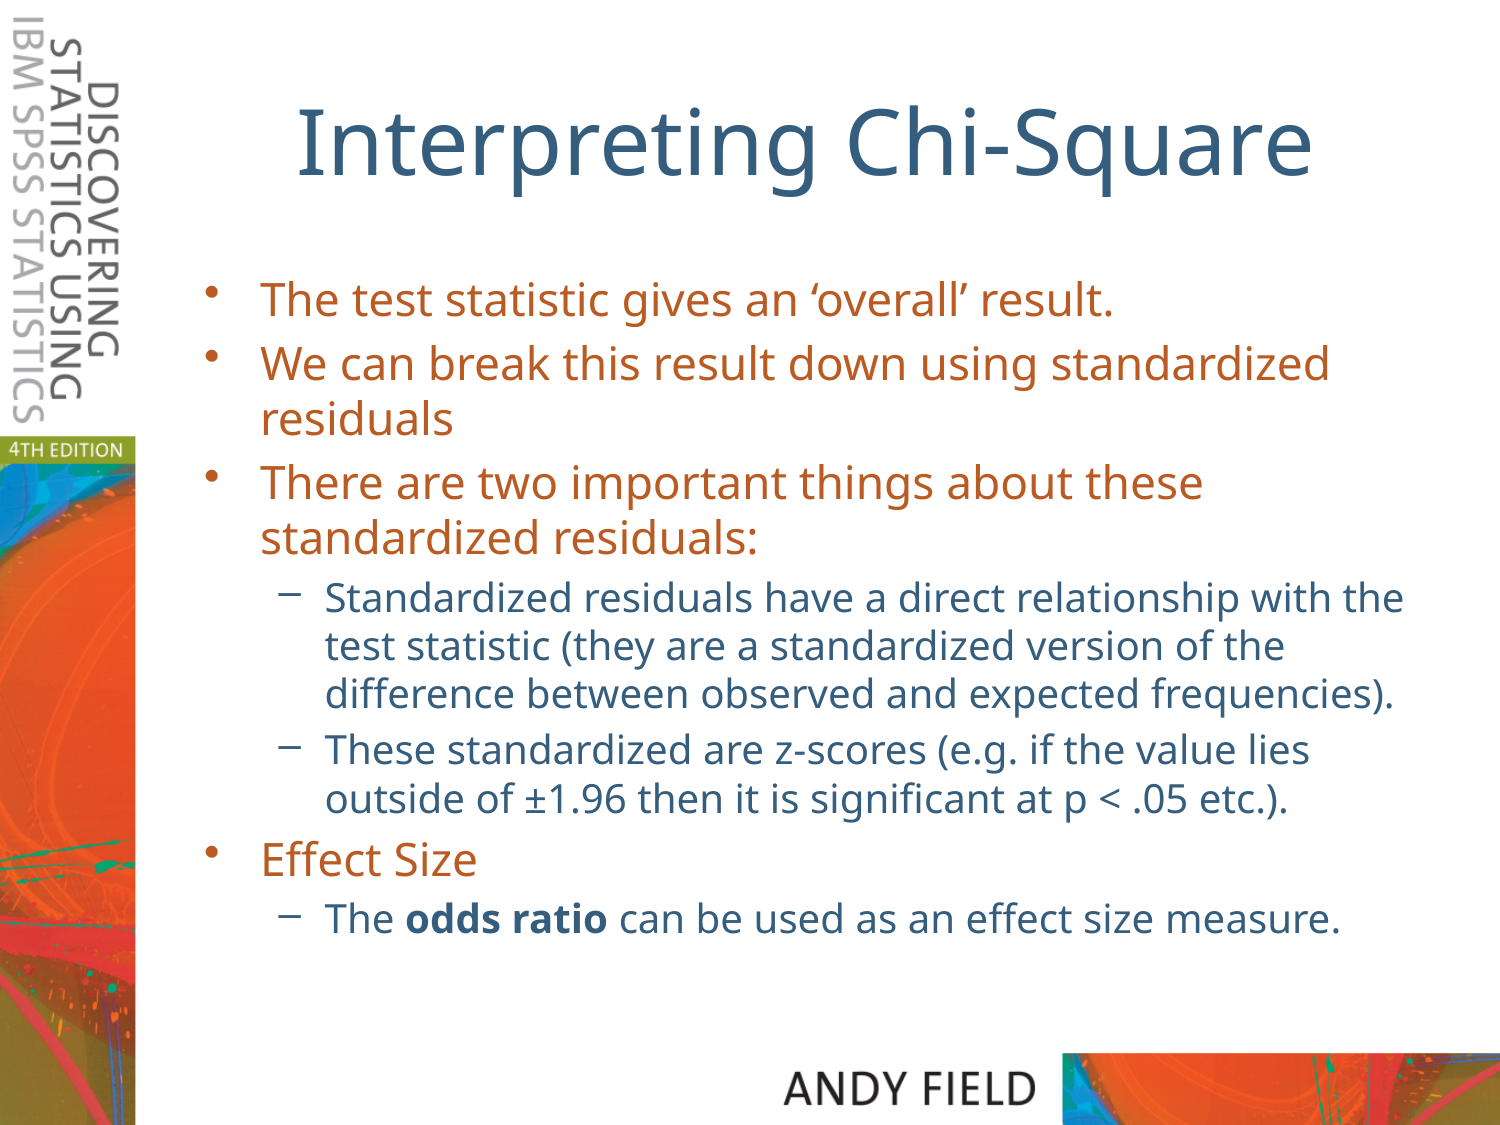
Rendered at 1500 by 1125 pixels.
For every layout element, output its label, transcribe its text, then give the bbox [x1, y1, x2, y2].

title Interpreting Chi-Square [187, 45, 1425, 233]
list The test statistic gives an ‘overall’ result. We can break this result down using standardized residuals There are two important things about these standardized residuals: Standardized residuals have a direct relationship with the test statistic (they are a standardized version of the difference between observed and expected frequencies). These standardized are z-scores (e.g. if the value lies outside of ±1.96 then it is significant at p < .05 etc.). Effect Size The odds ratio can be used as an effect size measure. [189, 262, 1425, 1005]
